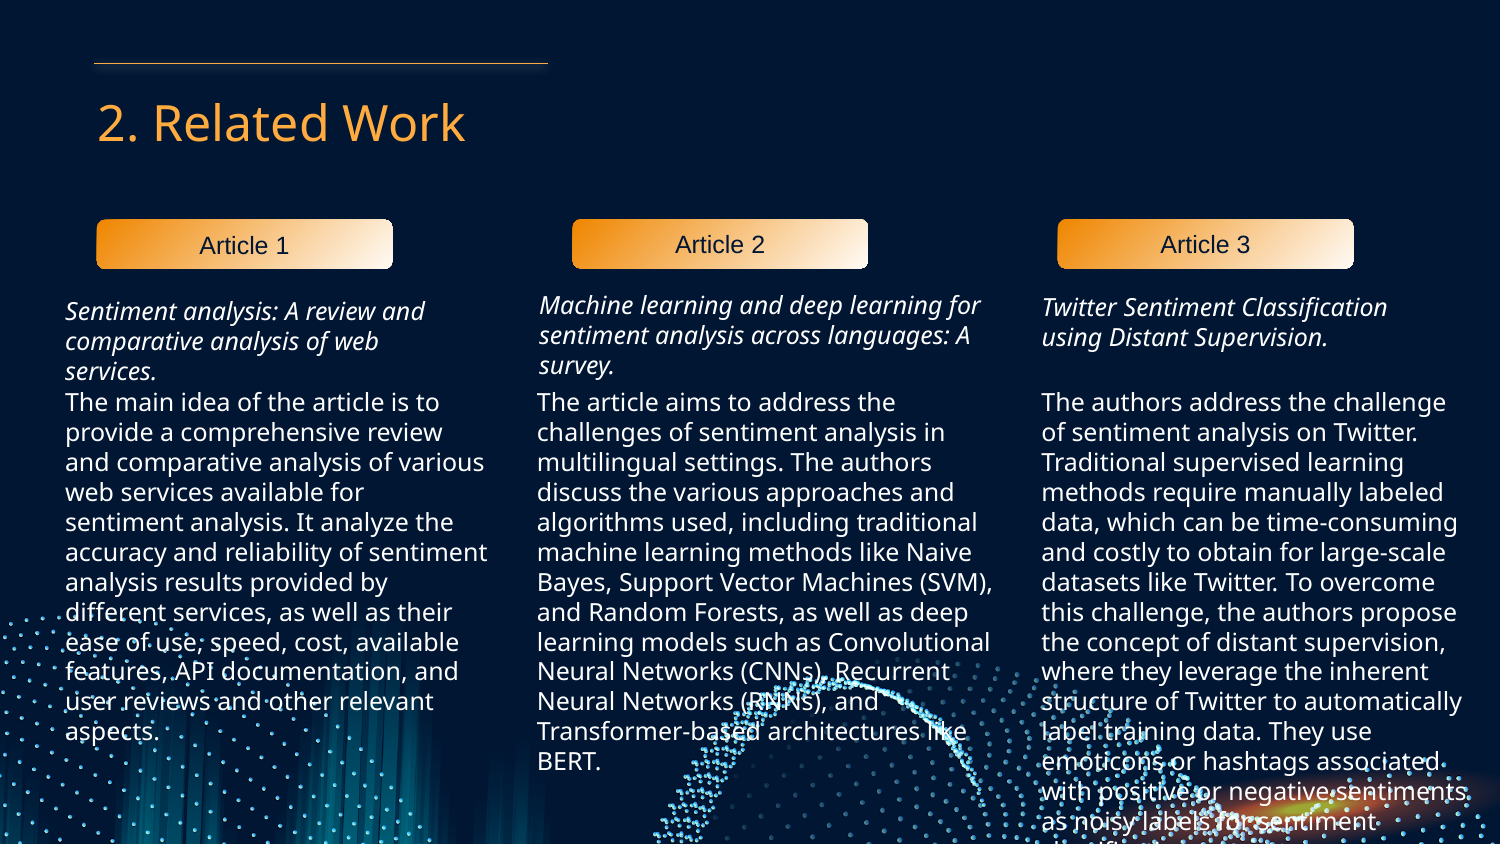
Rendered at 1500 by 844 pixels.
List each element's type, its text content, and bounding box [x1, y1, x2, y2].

title 2. Related Work [82, 76, 854, 231]
text_box Machine learning and deep learning for sentiment analysis across languages: A survey. [524, 274, 1031, 394]
text_box Article 2 [570, 216, 871, 271]
text_box The article aims to address the challenges of sentiment analysis in multilingual settings. The authors discuss the various approaches and algorithms used, including traditional machine learning methods like Naive Bayes, Support Vector Machines (SVM), and Random Forests, as well as deep learning models such as Convolutional Neural Networks (CNNs), Recurrent Neural Networks (RNNs), and Transformer-based architectures like BERT. [521, 371, 1010, 562]
text_box The authors address the challenge of sentiment analysis on Twitter. Traditional supervised learning methods require manually labeled data, which can be time-consuming and costly to obtain for large-scale datasets like Twitter. To overcome this challenge, the authors propose the concept of distant supervision, where they leverage the inherent structure of Twitter to automatically label training data. They use emoticons or hashtags associated with positive or negative sentiments as noisy labels for sentiment classification. [1026, 371, 1485, 562]
text_box Sentiment analysis: A review and comparative analysis of web services. [50, 280, 479, 400]
text_box Article 1 [94, 217, 395, 272]
picture [378, 736, 383, 744]
picture [161, 805, 167, 816]
text_box Article 3 [1055, 216, 1356, 271]
text_box Twitter Sentiment Classification using Distant Supervision. [1026, 276, 1466, 396]
text_box The main idea of the article is to provide a comprehensive review and comparative analysis of various web services available for sentiment analysis. It analyze the accuracy and reliability of sentiment analysis results provided by different services, as well as their ease of use, speed, cost, available features, API documentation, and user reviews and other relevant aspects. [50, 371, 505, 562]
picture [0, 0, 1500, 844]
